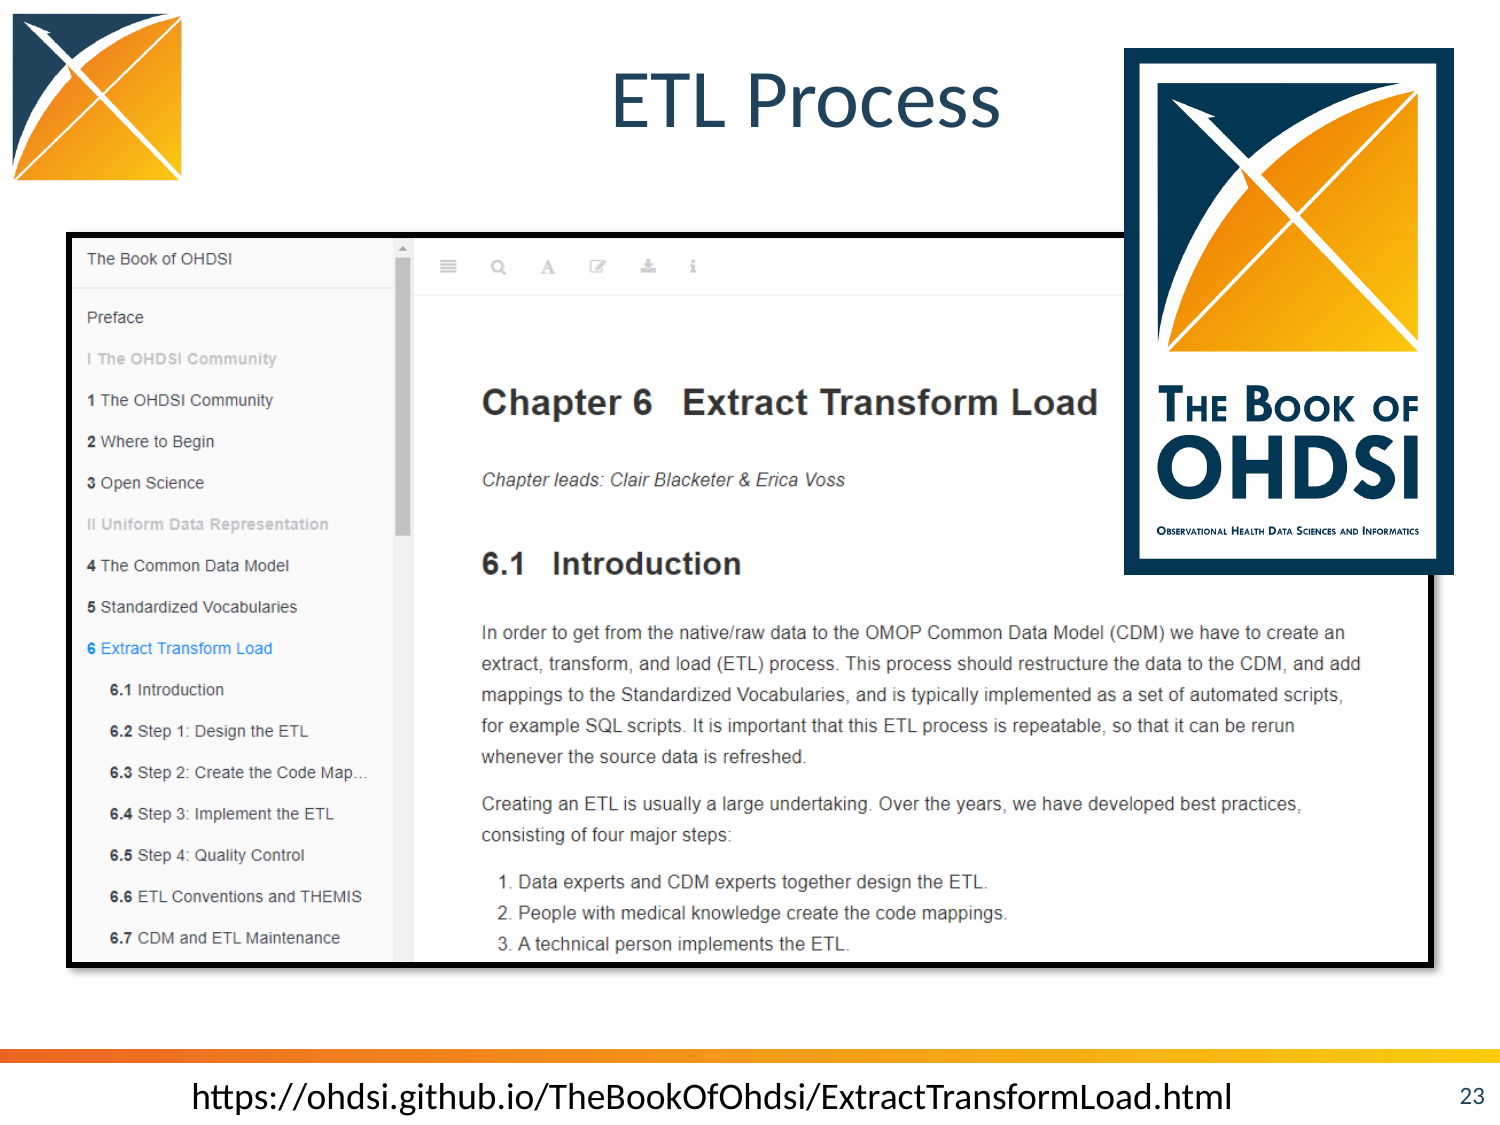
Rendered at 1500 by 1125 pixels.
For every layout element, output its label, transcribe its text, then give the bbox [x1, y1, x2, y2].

picture [71, 48, 1454, 962]
text_box https://ohdsi.github.io/TheBookOfOhdsi/ExtractTransformLoad.html [37, 1064, 1388, 1125]
title ETL Process [187, 24, 1425, 163]
picture [0, 0, 206, 200]
slide_number 23 [1149, 1065, 1500, 1125]
